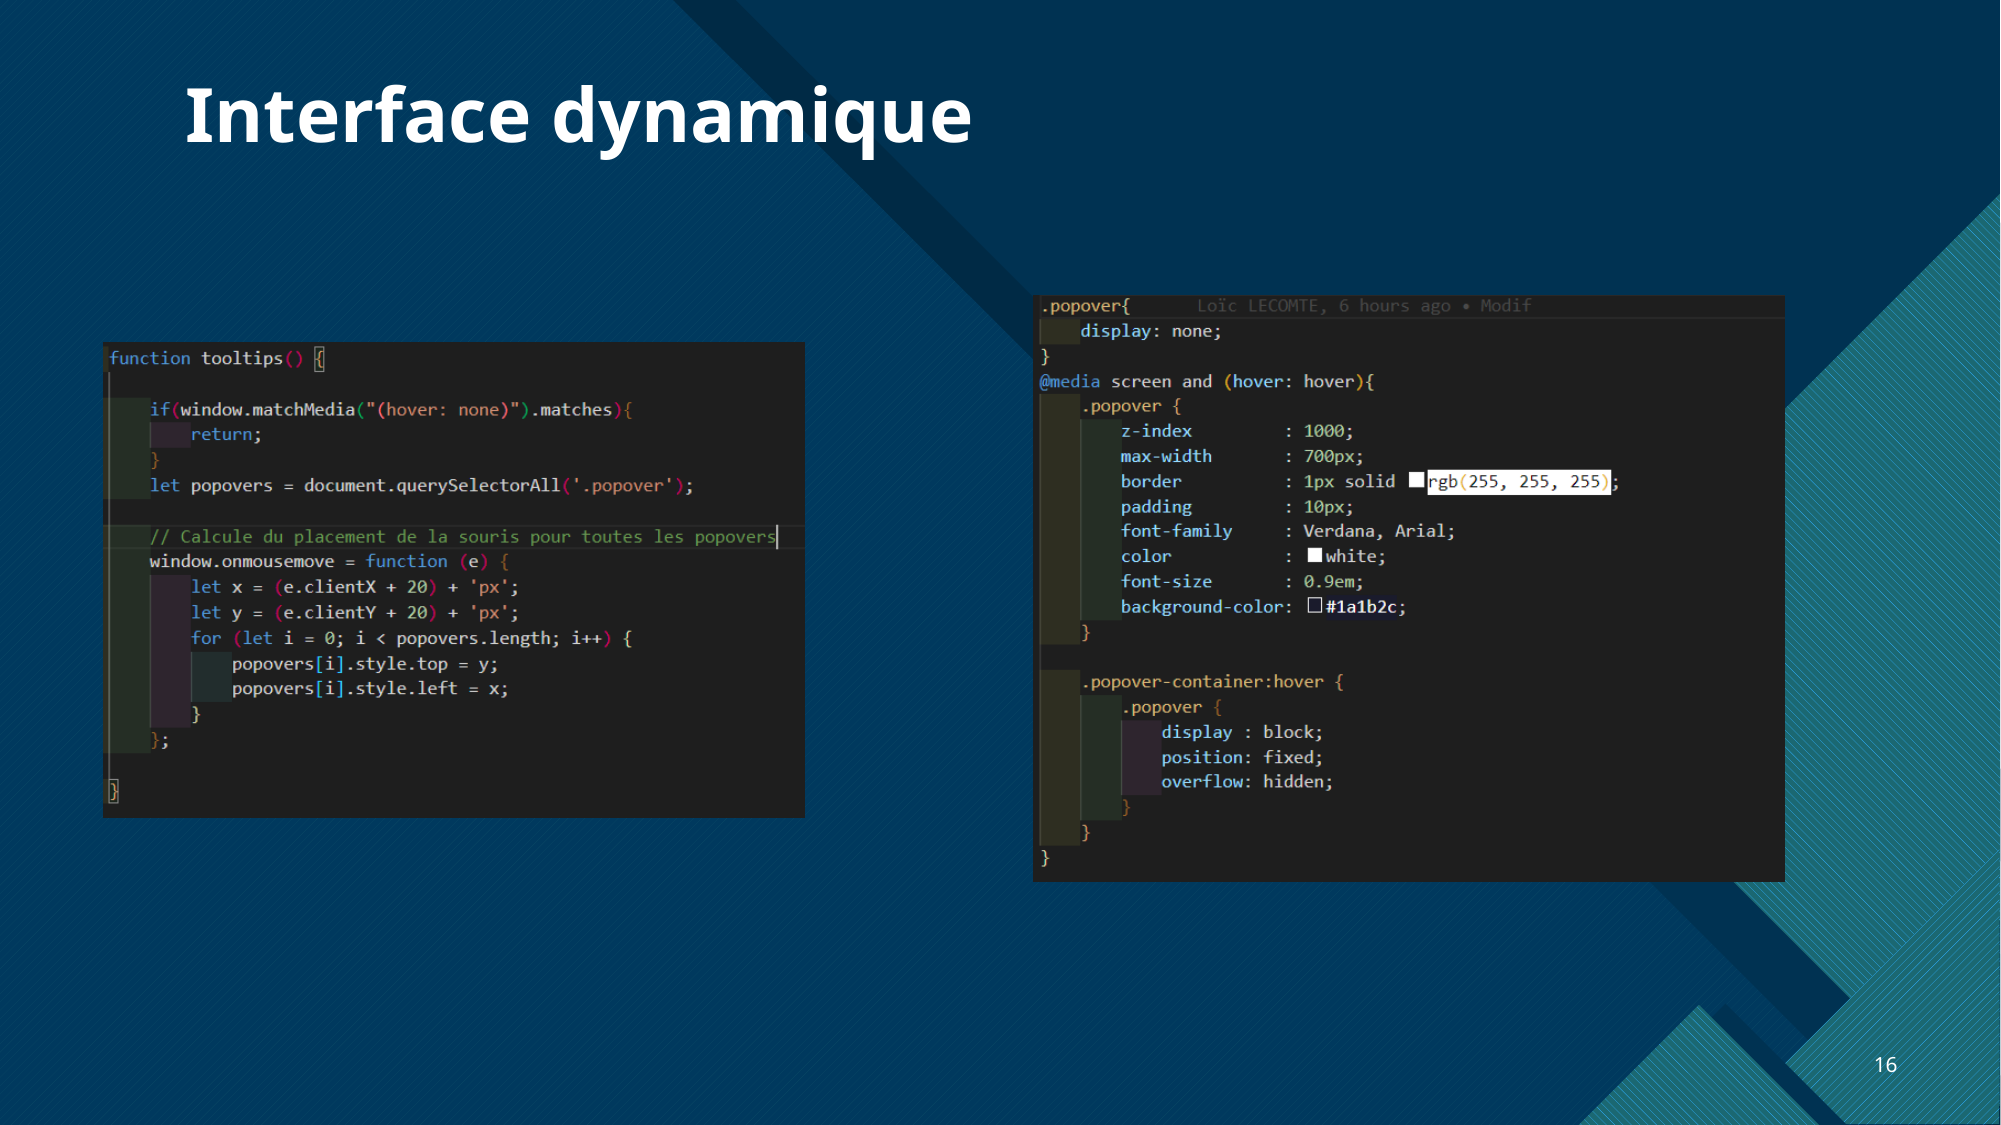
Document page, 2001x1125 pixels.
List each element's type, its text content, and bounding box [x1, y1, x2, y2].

slide_number 16 [1845, 1035, 1913, 1096]
picture [103, 342, 805, 818]
title Interface dynamique [170, 70, 1448, 167]
list Partie mobile [1737, 637, 2001, 1064]
picture [1033, 295, 1785, 883]
